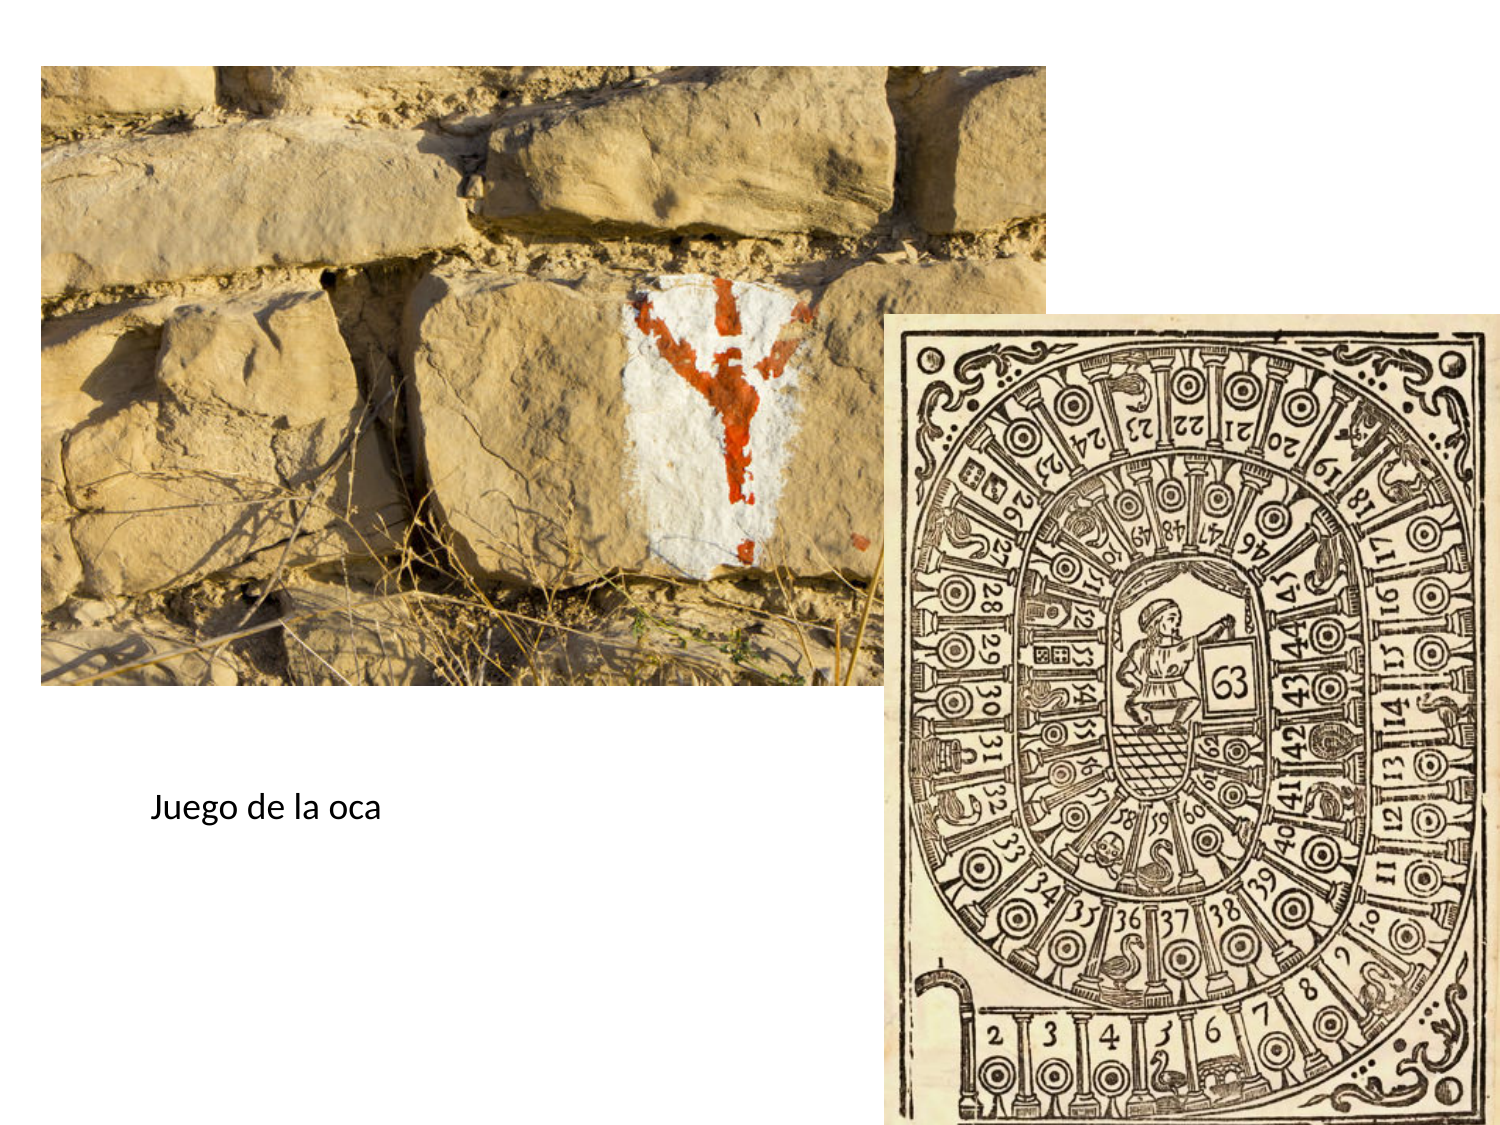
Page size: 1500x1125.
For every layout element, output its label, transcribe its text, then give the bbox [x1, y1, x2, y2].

picture [41, 66, 1500, 1125]
text_box Juego de la oca [135, 775, 750, 835]
